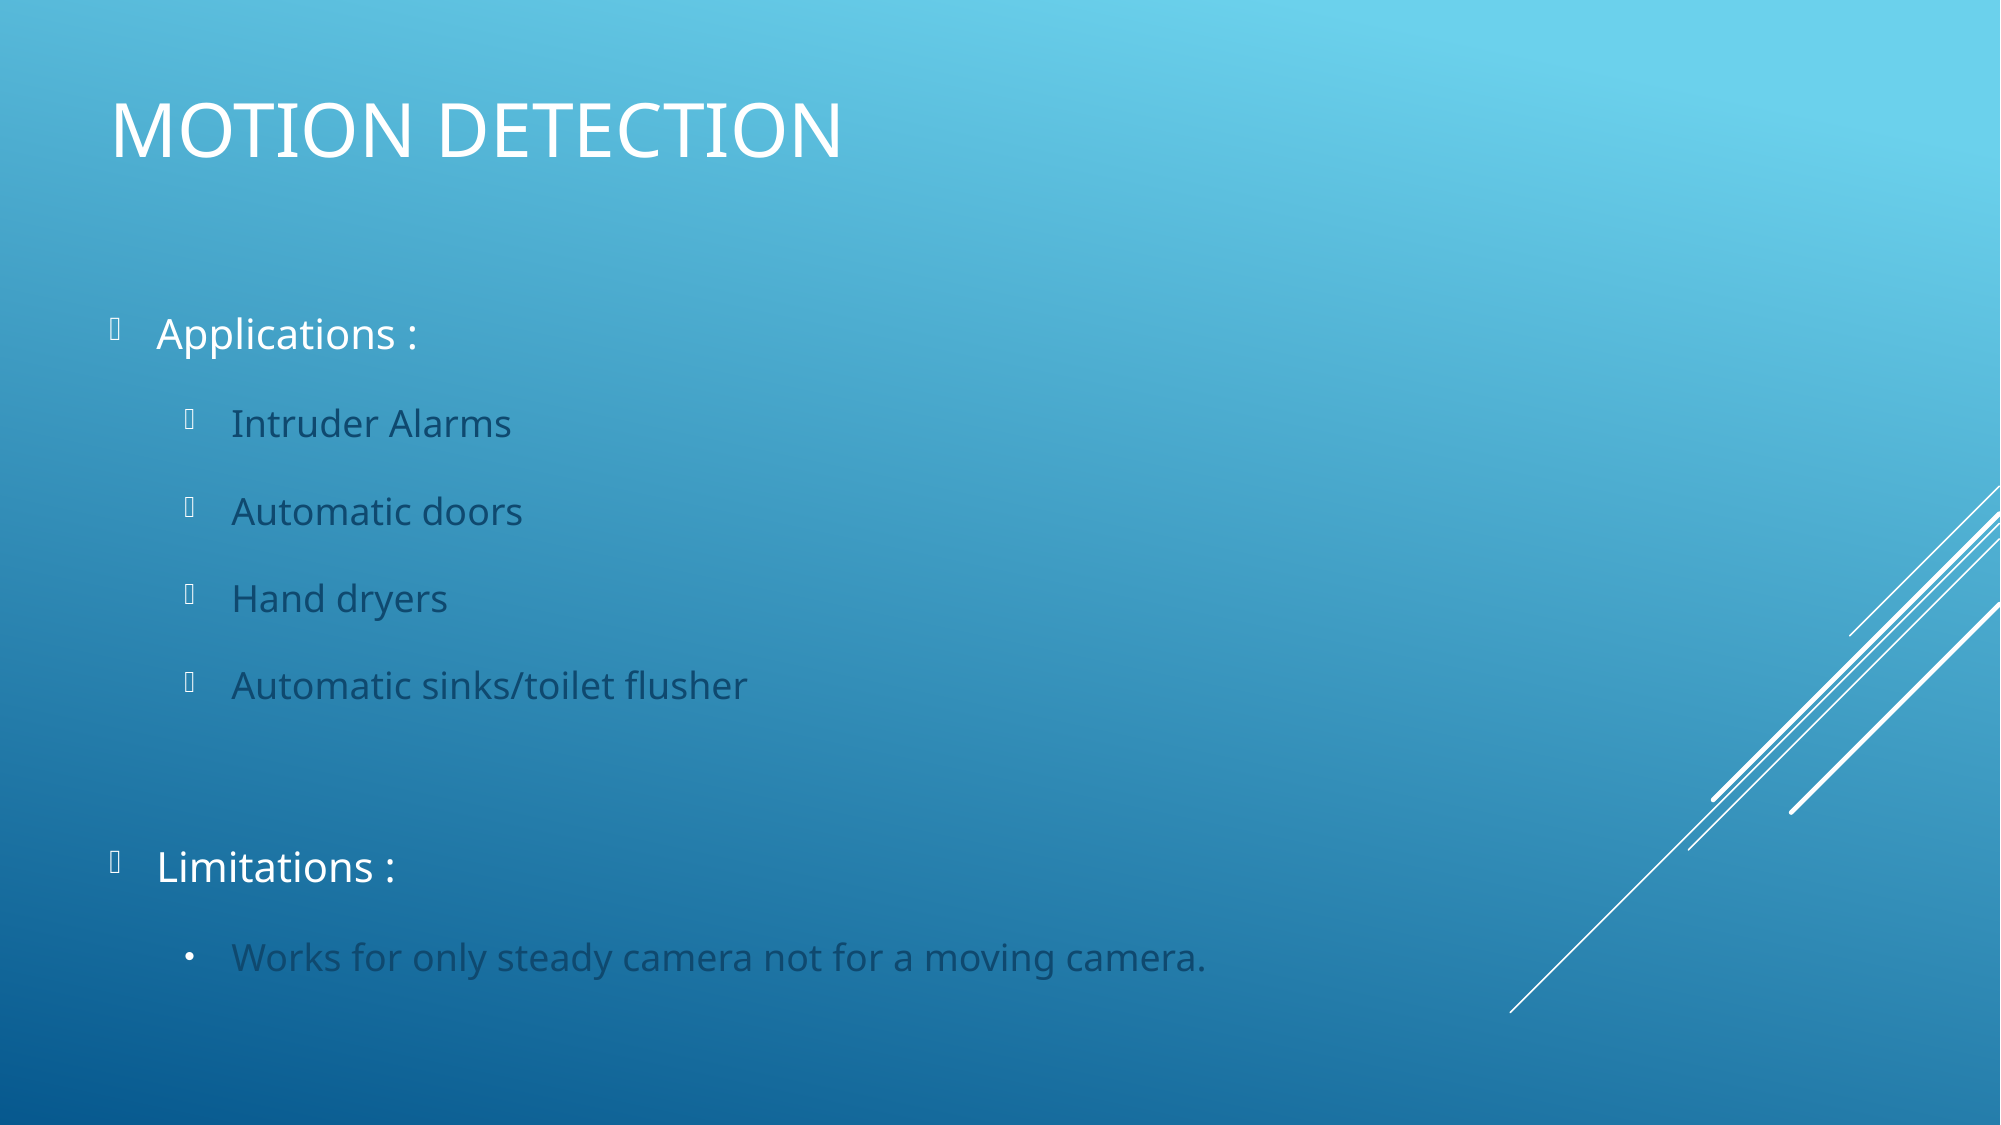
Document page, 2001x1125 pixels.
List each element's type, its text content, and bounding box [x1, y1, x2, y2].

list Applications : Intruder Alarms Automatic doors Hand dryers Automatic sinks/toilet flusher Limitations : Works for only steady camera not for a moving camera. [94, 250, 1495, 1010]
title Motion detection [94, 33, 1495, 222]
